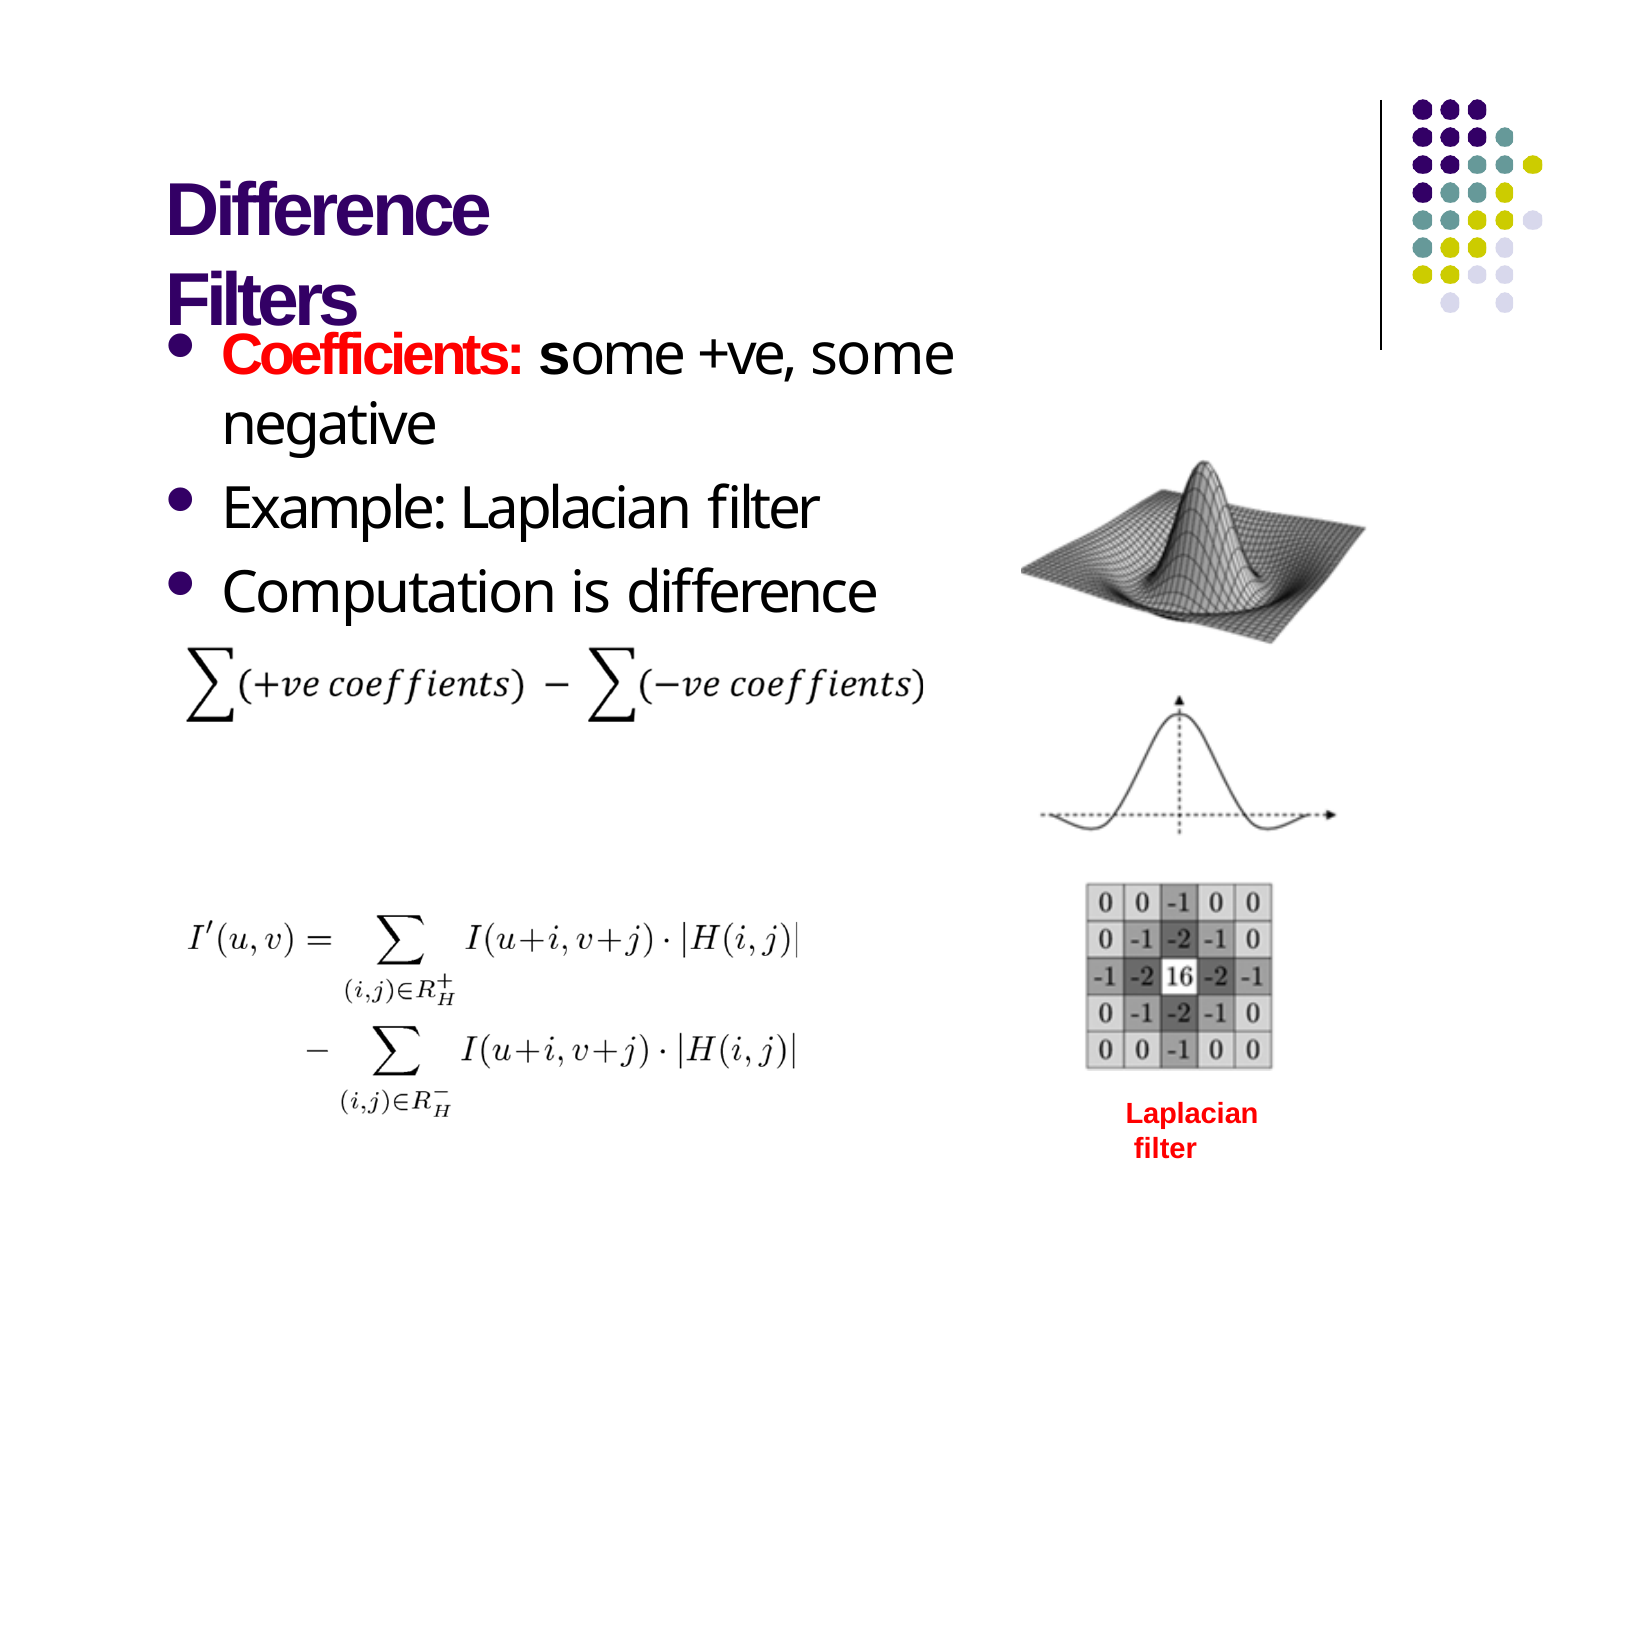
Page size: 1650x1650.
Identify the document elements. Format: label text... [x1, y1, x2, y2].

text_box [1021, 459, 1368, 1072]
picture [1495, 155, 1514, 174]
picture [1522, 155, 1543, 174]
picture [1495, 292, 1514, 313]
picture [1412, 127, 1433, 147]
text_box [187, 914, 798, 1117]
picture [1440, 237, 1460, 258]
text_box Coefficients: some +ve, some negative Example: Laplacian filter Computation is difference [163, 300, 1140, 625]
picture [1412, 237, 1433, 258]
picture [1495, 210, 1514, 230]
text_box Laplacian filter [1123, 1092, 1263, 1165]
picture [1495, 127, 1514, 147]
picture [1440, 99, 1460, 120]
picture [1467, 265, 1487, 284]
picture [1440, 127, 1460, 147]
picture [1467, 237, 1487, 258]
picture [1522, 210, 1543, 230]
picture [1467, 210, 1487, 230]
title Difference Filters [163, 158, 701, 300]
picture [1467, 182, 1487, 203]
picture [1440, 292, 1460, 313]
picture [1412, 155, 1433, 174]
picture [1467, 99, 1487, 120]
picture [1412, 182, 1433, 203]
picture [1495, 182, 1514, 203]
picture [1412, 99, 1433, 120]
picture [1440, 210, 1460, 230]
picture [1440, 155, 1460, 174]
picture [1412, 265, 1433, 284]
picture [1467, 155, 1487, 174]
picture [1495, 237, 1514, 258]
text_box [186, 646, 924, 722]
picture [1467, 127, 1487, 147]
picture [1440, 182, 1460, 203]
picture [1495, 265, 1514, 284]
picture [1440, 265, 1460, 284]
picture [1412, 210, 1433, 230]
